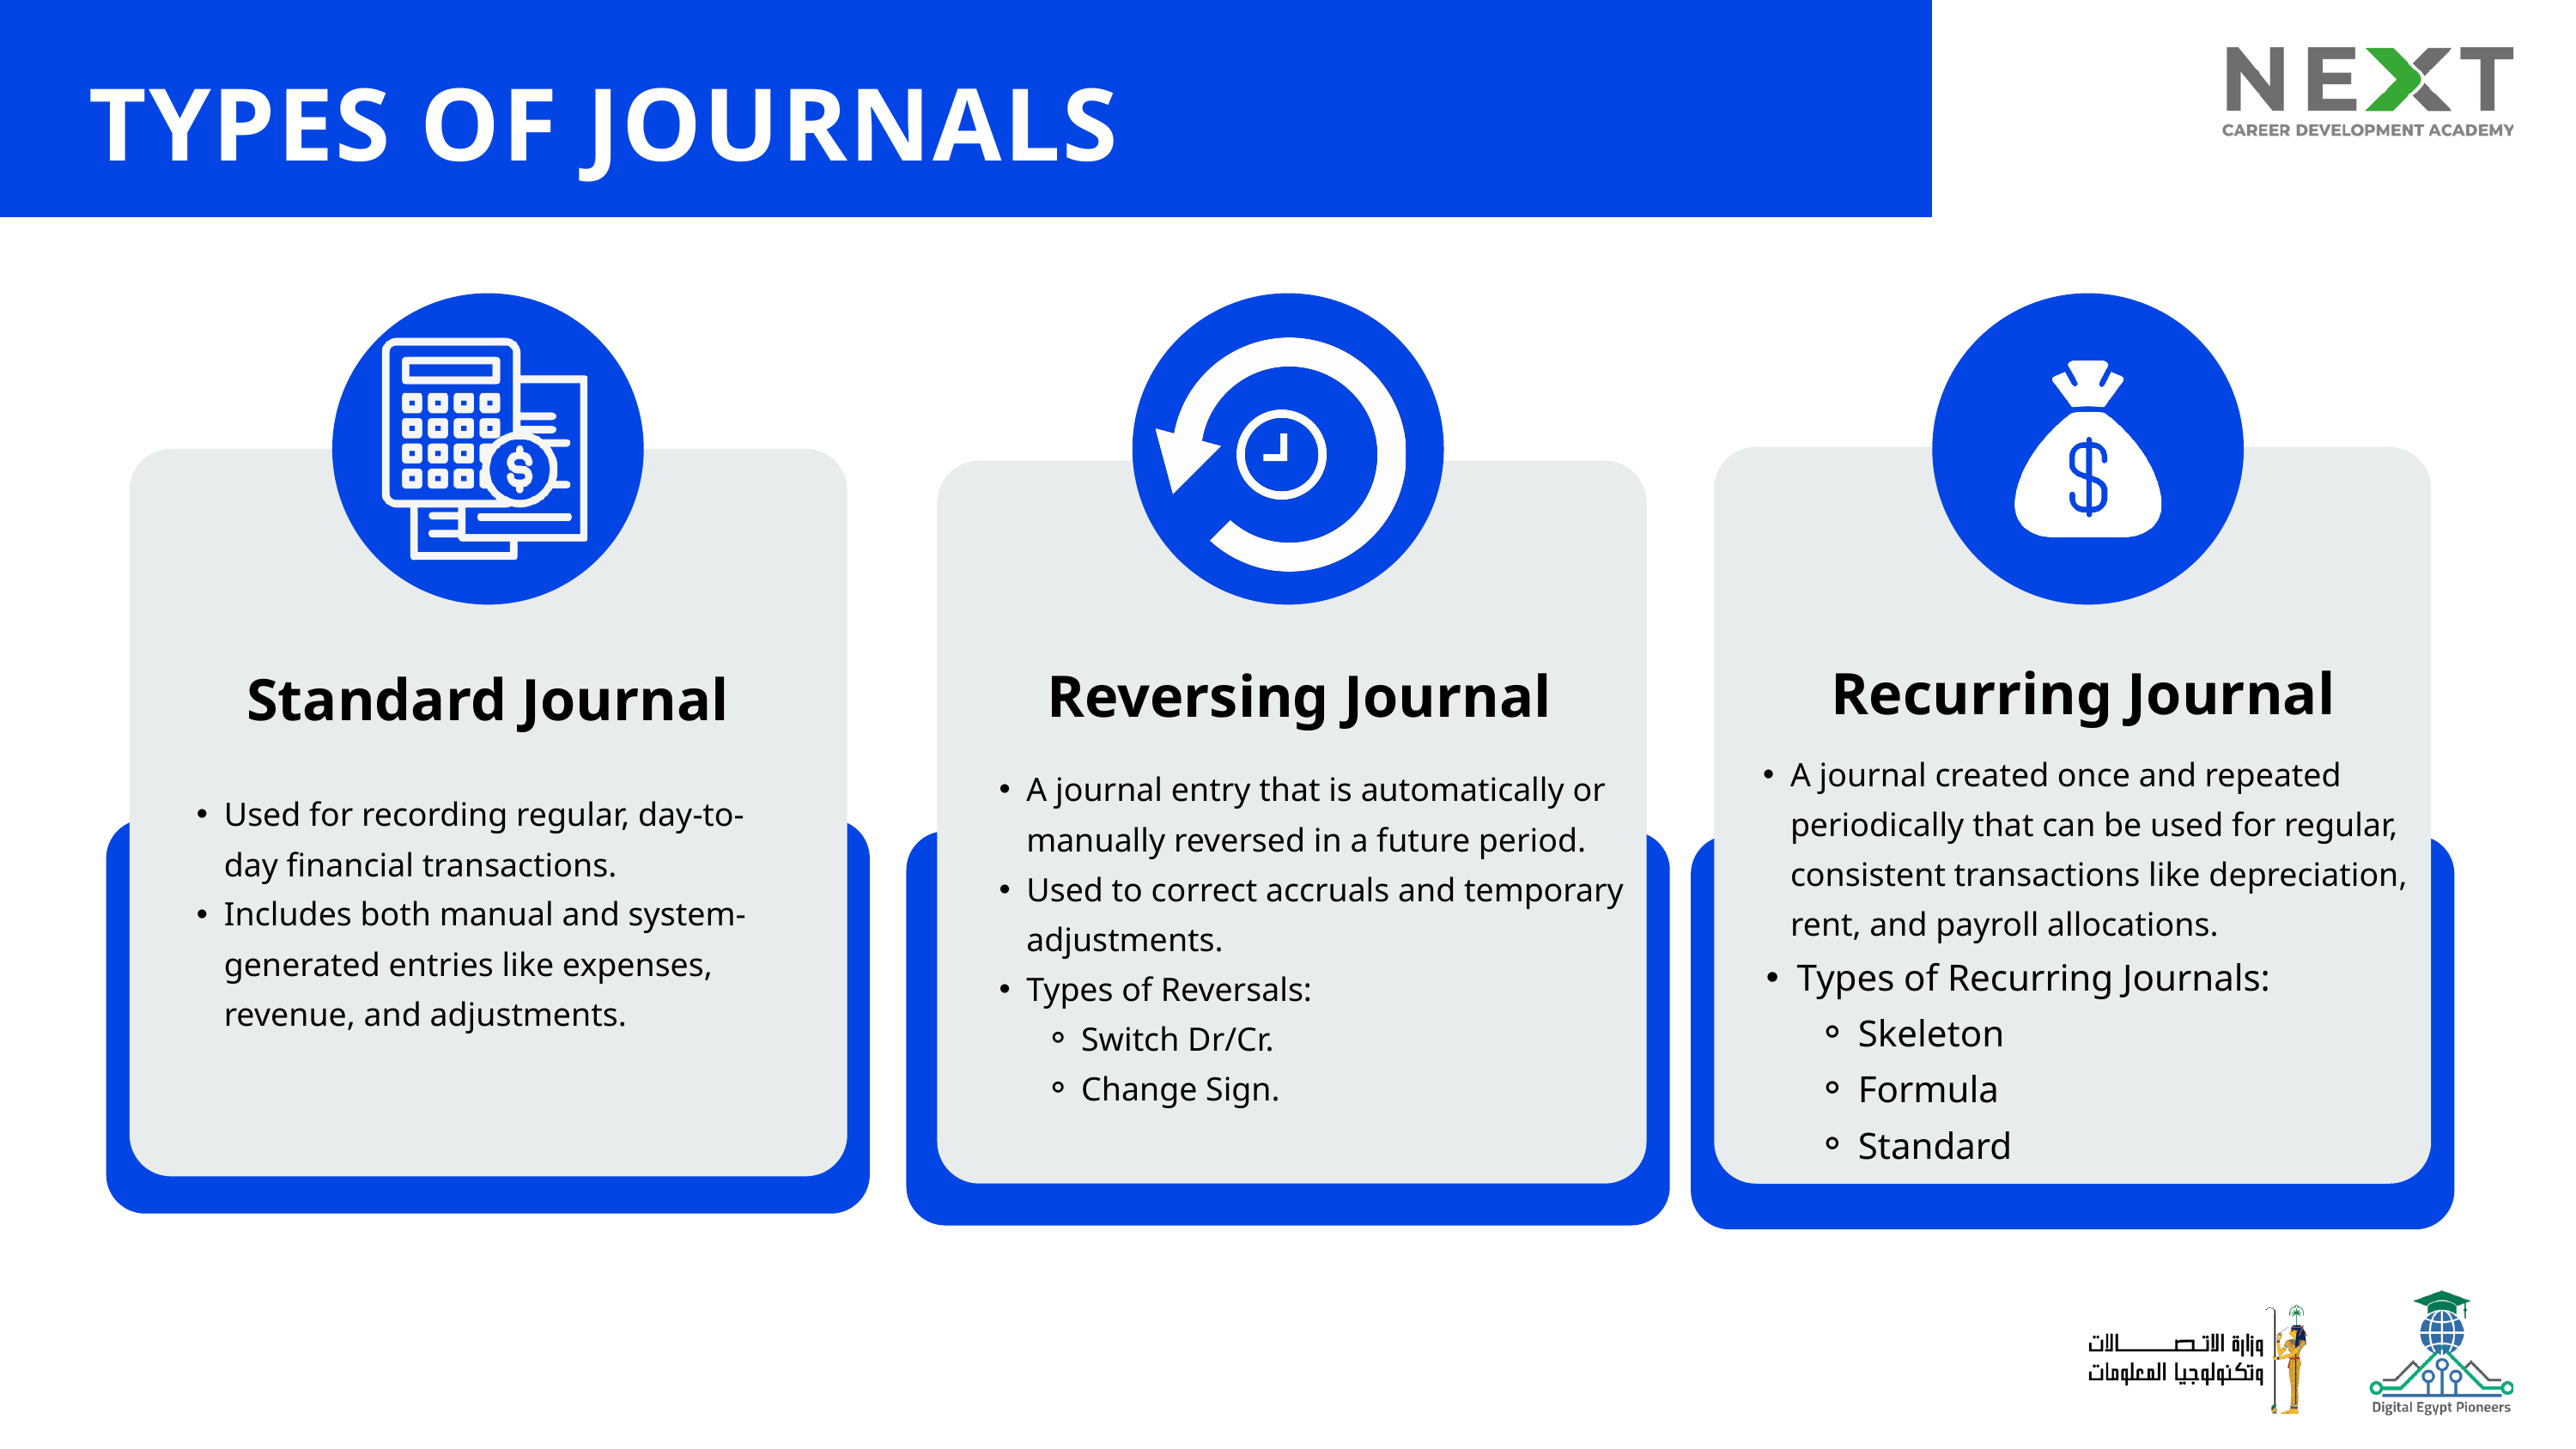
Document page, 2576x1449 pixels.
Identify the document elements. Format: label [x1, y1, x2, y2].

text_box [1132, 293, 1444, 605]
text_box [0, 0, 1933, 218]
text_box [906, 831, 1671, 1226]
text_box [1714, 446, 2432, 1184]
text_box [1932, 293, 2245, 605]
text_box [106, 819, 871, 1214]
text_box [331, 293, 644, 605]
text_box [2070, 1287, 2322, 1429]
text_box [129, 448, 848, 1177]
text_box [2217, 47, 2514, 139]
text_box [937, 460, 1647, 1184]
text_box [2369, 1287, 2514, 1421]
text_box [1690, 834, 2455, 1230]
